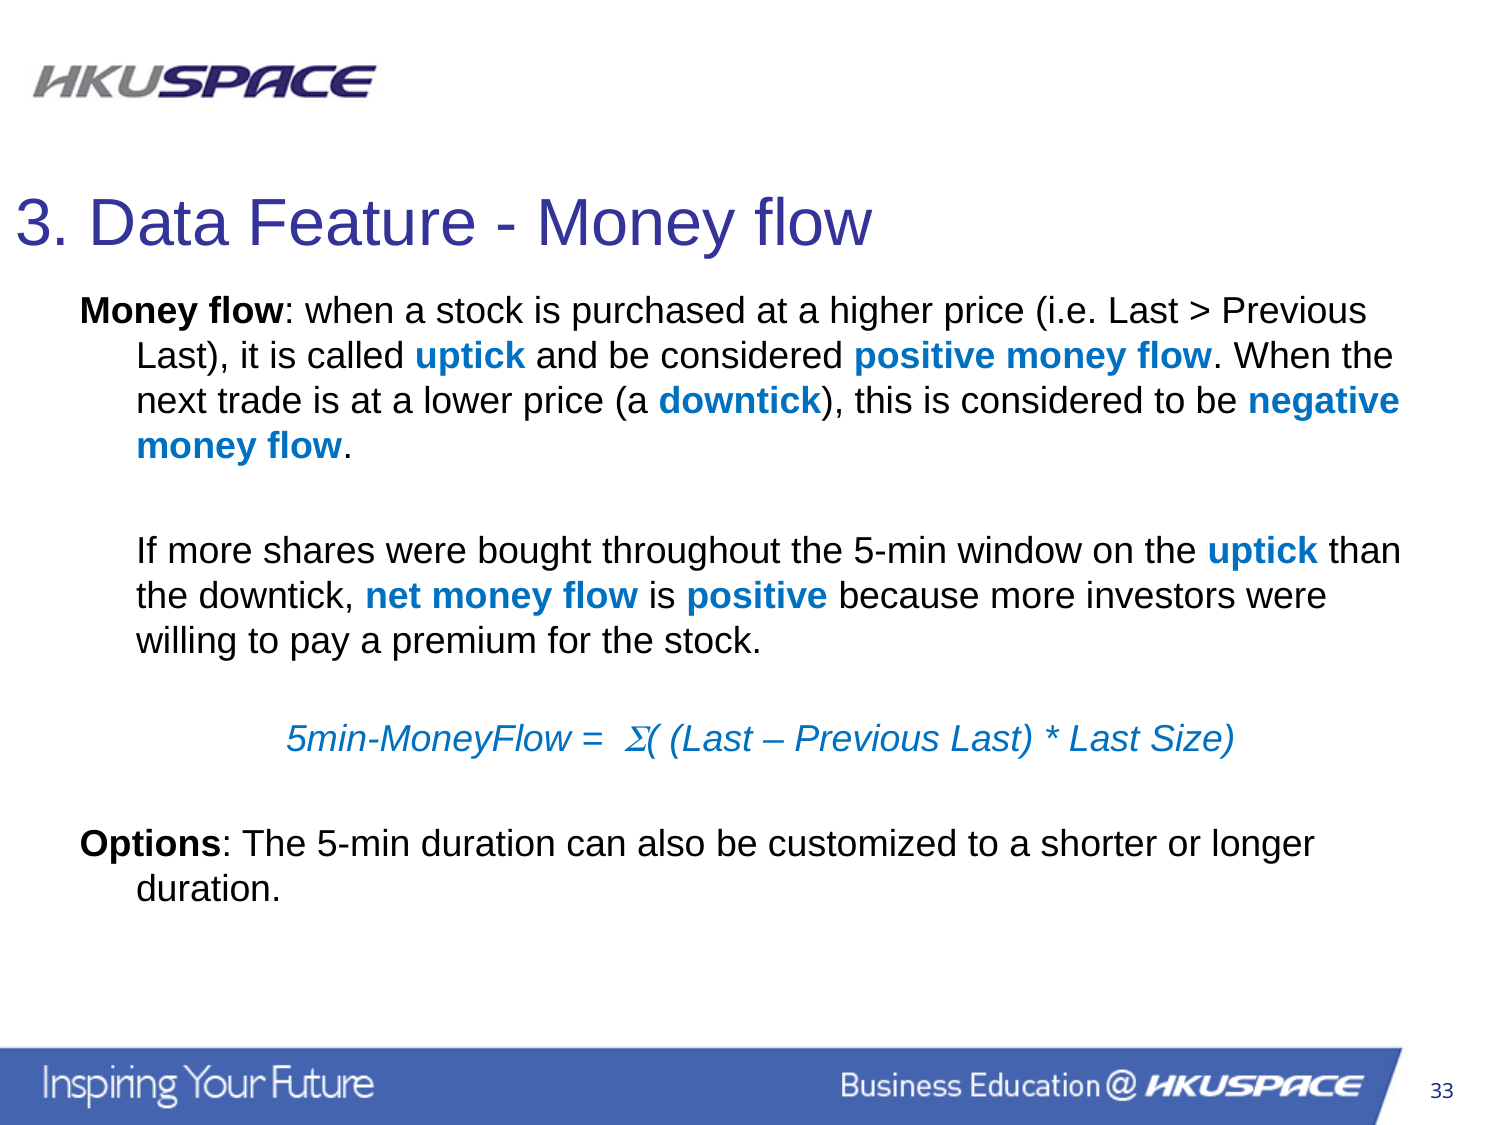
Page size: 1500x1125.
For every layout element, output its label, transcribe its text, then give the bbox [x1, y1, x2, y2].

picture [0, 0, 1500, 1125]
text_box Money flow: when a stock is purchased at a higher price (i.e. Last > Previous Last), it is called uptick and be considered positive money flow. When the next trade is at a lower price (a downtick), this is considered to be negative money flow. If more shares were bought throughout the 5-min window on the uptick than the downtick, net money flow is positive because more investors were willing to pay a premium for the stock. 5min-MoneyFlow = ( (Last – Previous Last) * Last Size) Options: The 5-min duration can also be customized to a shorter or longer duration. [64, 278, 1436, 1047]
title 3. Data Feature - Money flow [0, 101, 1325, 266]
slide_number 33 [1415, 1070, 1499, 1125]
